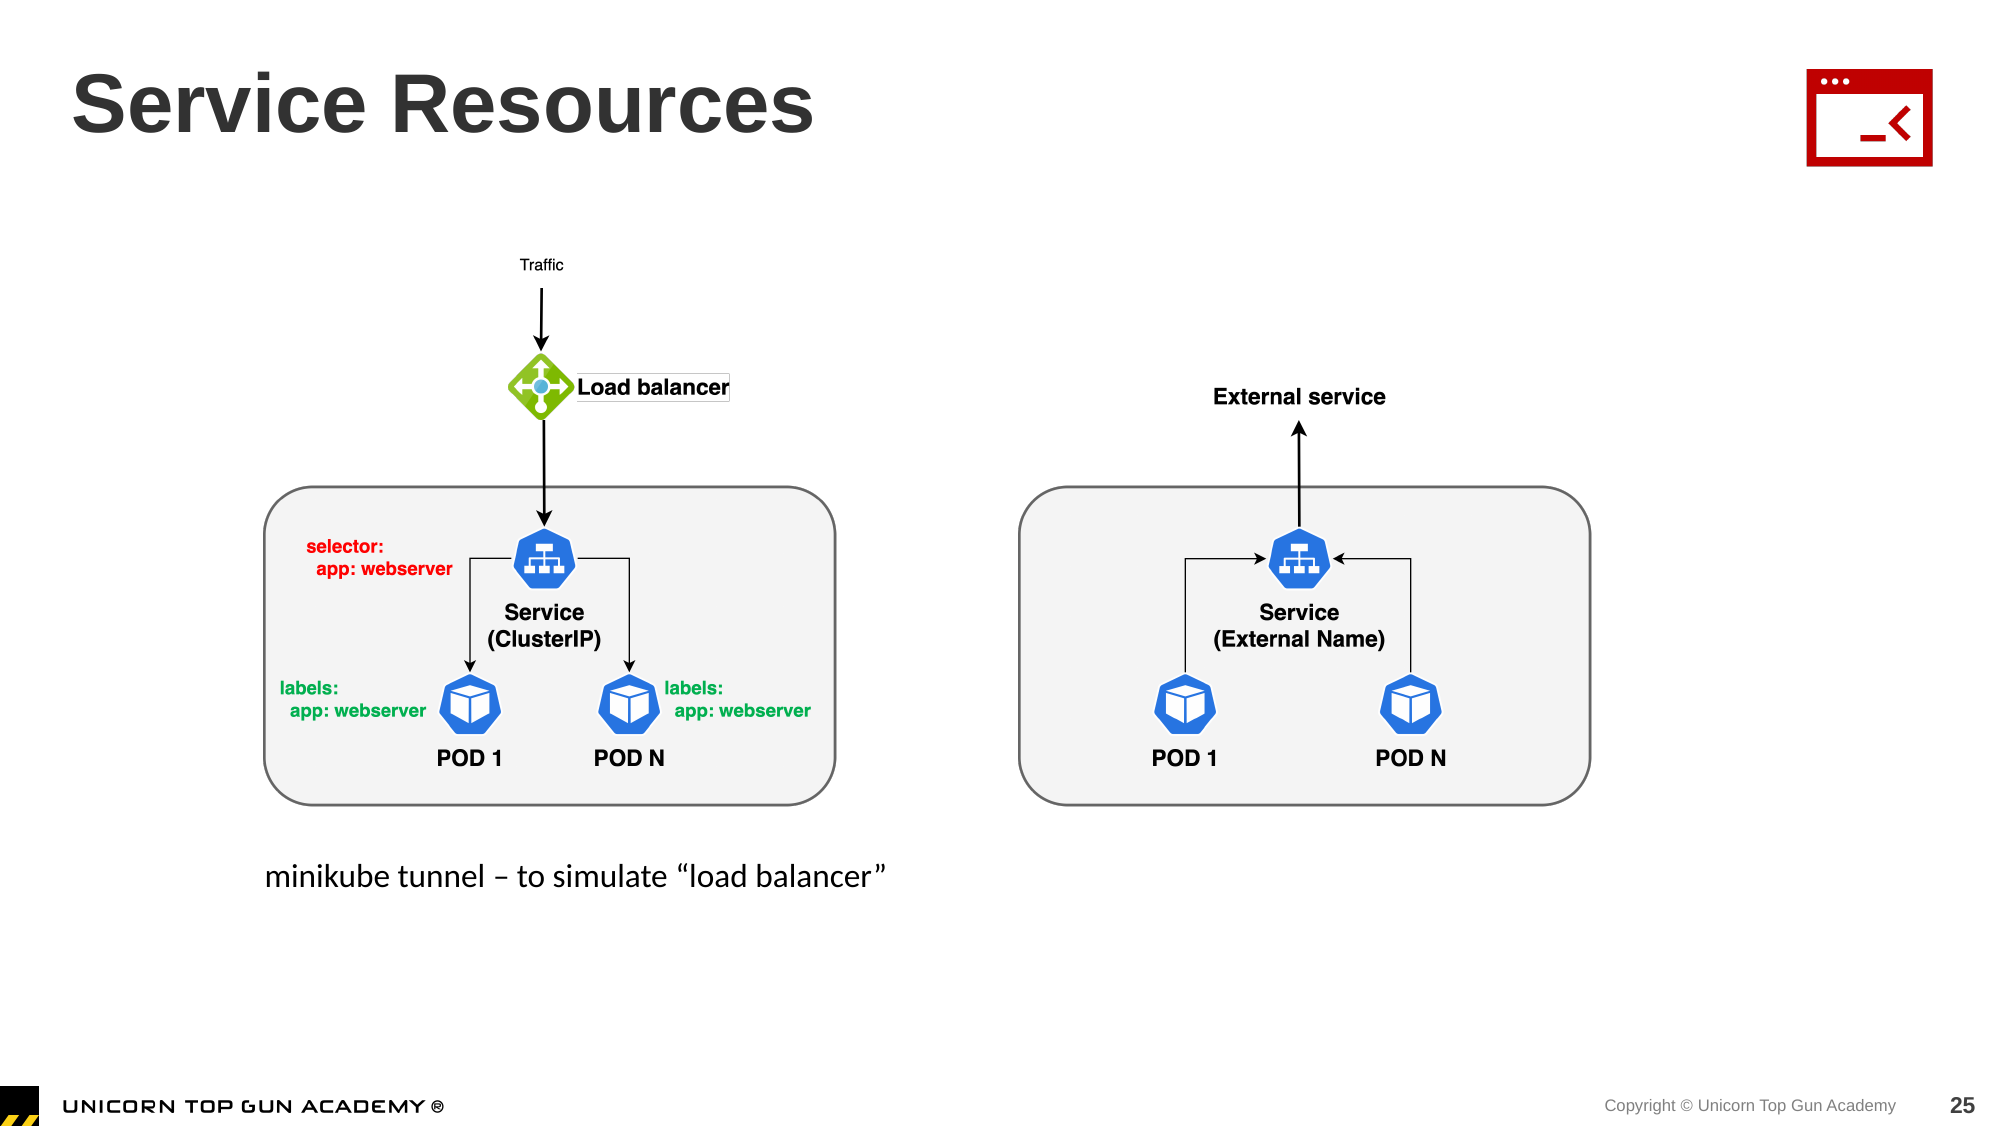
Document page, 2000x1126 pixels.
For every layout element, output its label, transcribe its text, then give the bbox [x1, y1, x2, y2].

footer Copyright © Unicorn Top Gun Academy [1279, 1074, 1899, 1126]
picture [1794, 42, 1945, 194]
text_box minikube tunnel – to simulate “load balancer” [249, 846, 1063, 902]
picture [0, 1073, 461, 1126]
title Service Resources [55, 42, 1793, 156]
picture [249, 233, 850, 821]
picture [1004, 362, 1606, 821]
slide_number 25 [1899, 1074, 1992, 1126]
